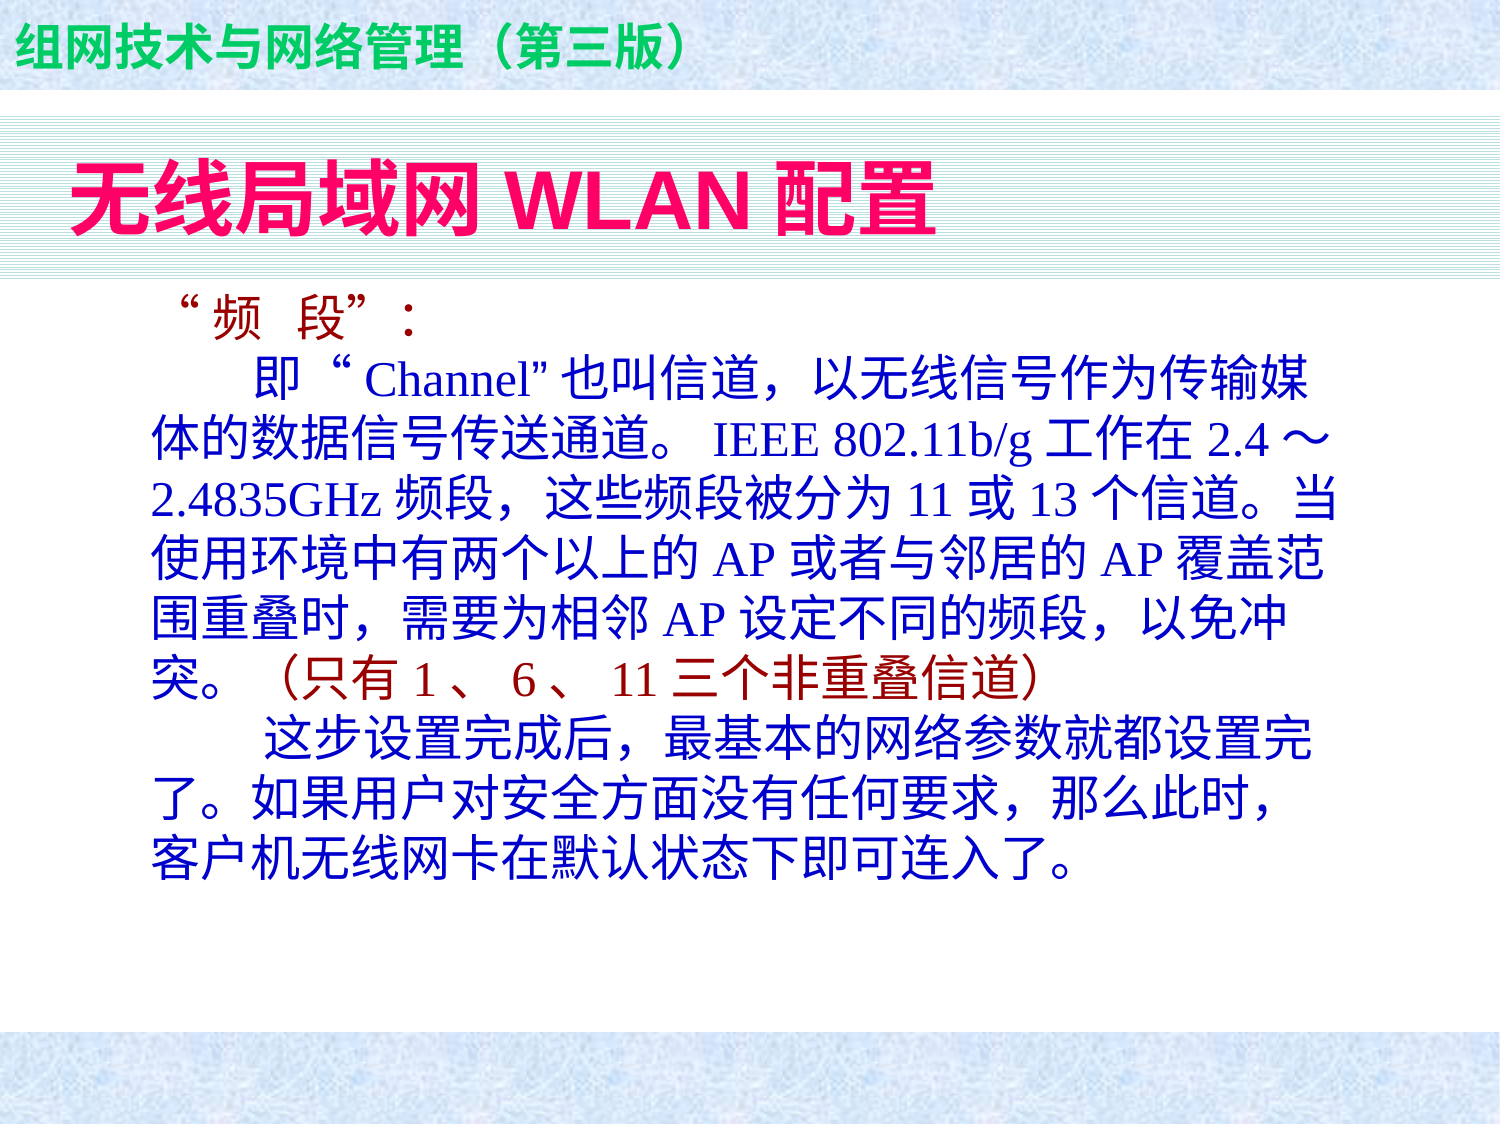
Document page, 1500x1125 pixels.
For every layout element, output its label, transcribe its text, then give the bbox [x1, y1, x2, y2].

title 无线局域网WLAN配置 [52, 124, 1404, 268]
picture [0, 0, 1500, 90]
picture [0, 1032, 1500, 1124]
text_box “频 段”： 即“Channel”也叫信道，以无线信号作为传输媒体的数据信号传送通道。IEEE 802.11b/g工作在2.4～2.4835GHz频段，这些频段被分为11或13个信道。当使用环境中有两个以上的AP或者与邻居的AP覆盖范围重叠时，需要为相邻AP设定不同的频段，以免冲突。（只有1、6、11三个非重叠信道） 这步设置完成后，最基本的网络参数就都设置完了。如果用户对安全方面没有任何要求，那么此时，客户机无线网卡在默认状态下即可连入了。 [135, 278, 1360, 894]
